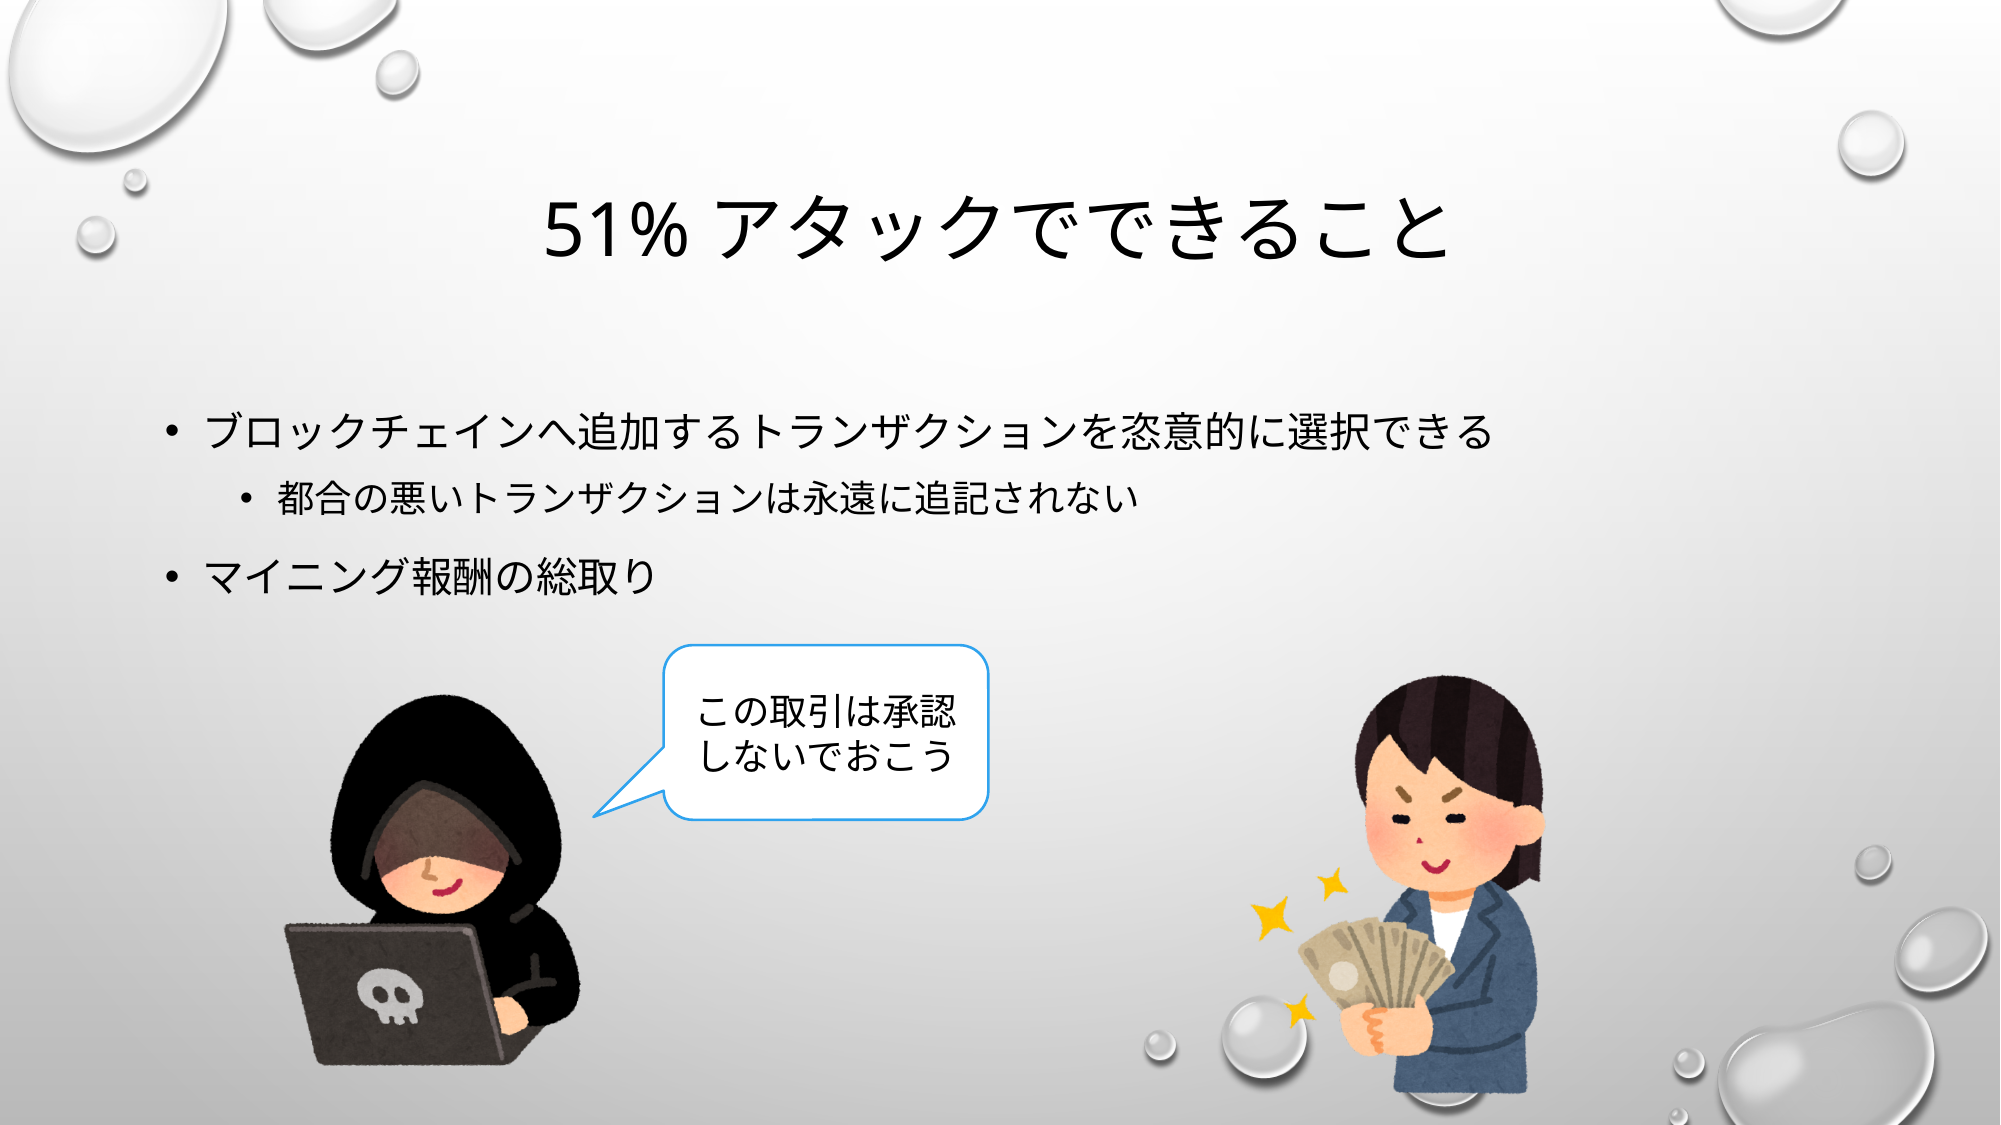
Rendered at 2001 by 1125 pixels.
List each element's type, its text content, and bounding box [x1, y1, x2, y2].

list ブロックチェインへ追加するトランザクションを恣意的に選択できる 都合の悪いトランザクションは永遠に追記されない マイニング報酬の総取り [149, 388, 1850, 950]
title 51%アタックでできること [149, 101, 1851, 364]
picture [0, 0, 2000, 1125]
text_box この取引は承認しないでおこう [645, 643, 990, 822]
